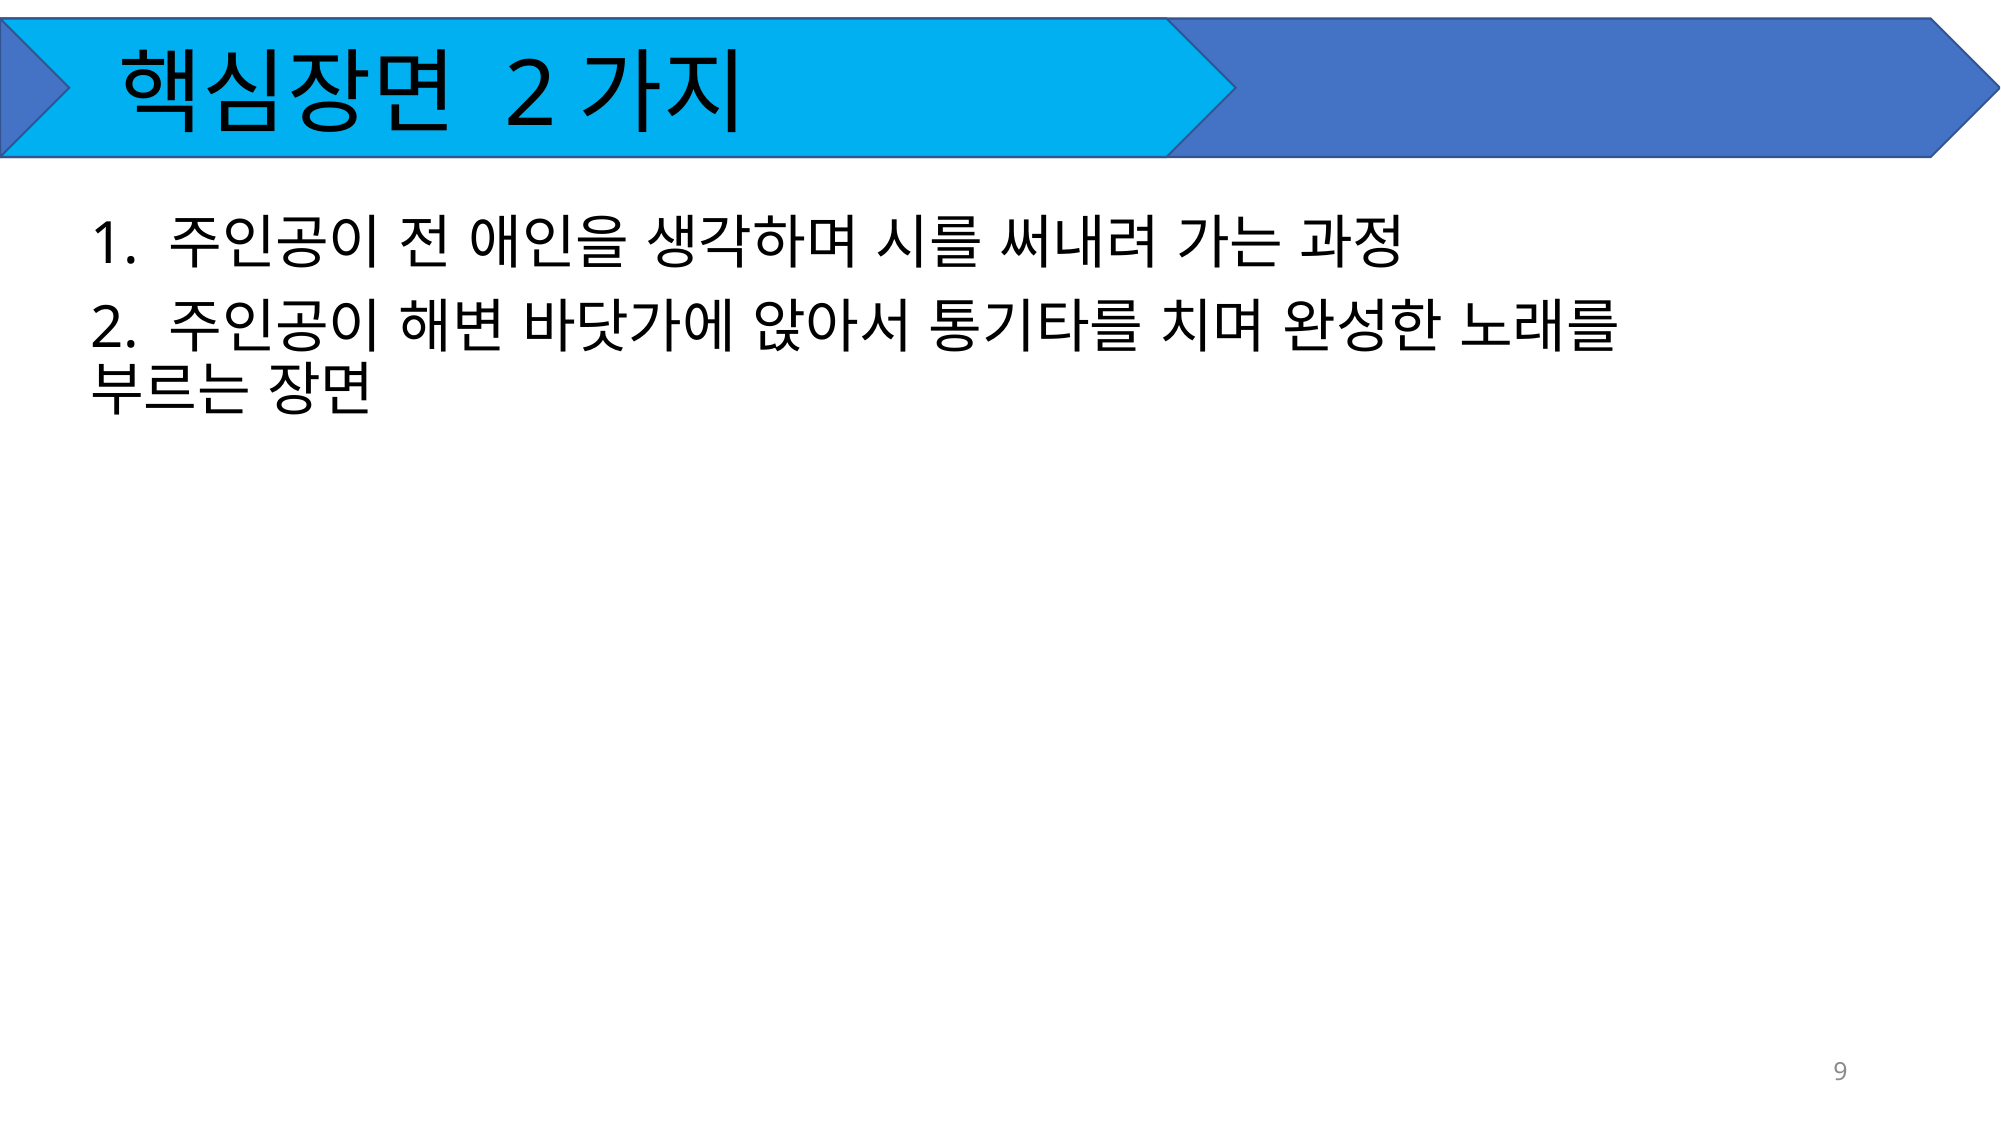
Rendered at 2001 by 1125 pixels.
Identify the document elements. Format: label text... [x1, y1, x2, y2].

slide_number 9 [1412, 1042, 1863, 1103]
title 핵심장면 2가지 [103, 29, 1282, 163]
list 1. 주인공이 전 애인을 생각하며 시를 써내려 가는 과정 2. 주인공이 해변 바닷가에 앉아서 통기타를 치며 완성한 노래를 부르는 장면 [75, 205, 1801, 920]
